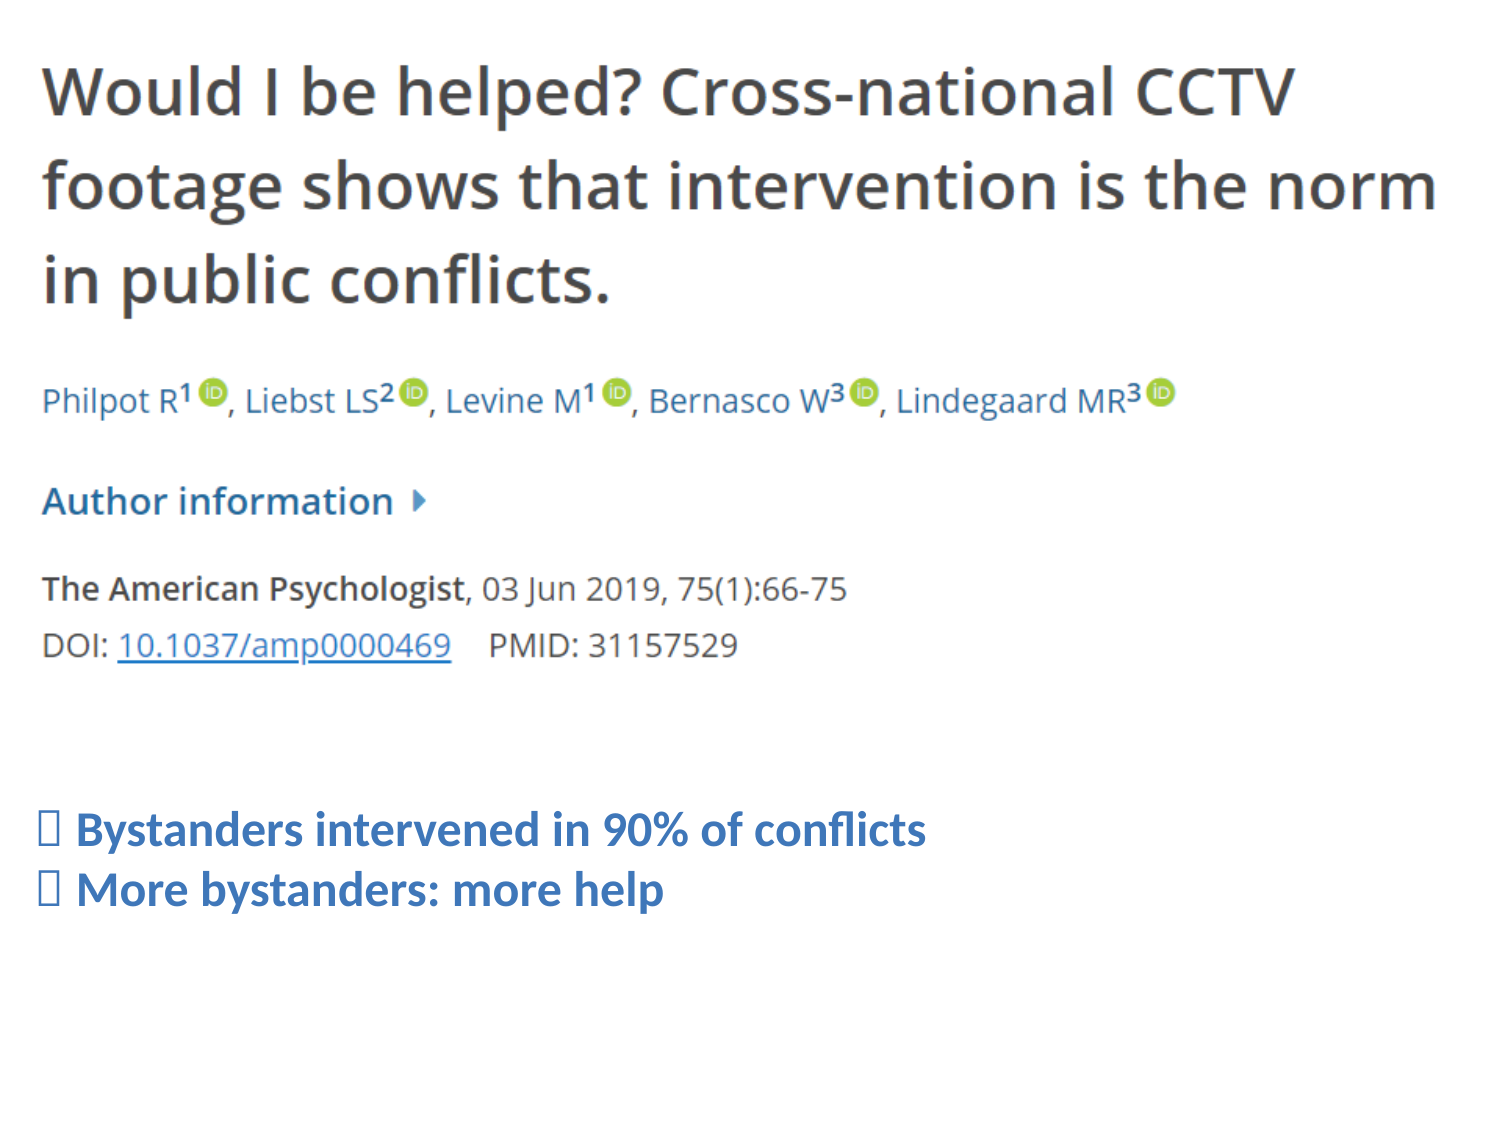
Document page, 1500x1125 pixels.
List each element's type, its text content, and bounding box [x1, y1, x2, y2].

text_box  Bystanders intervened in 90% of conflicts  More bystanders: more help [19, 789, 990, 924]
picture [19, 42, 1463, 684]
